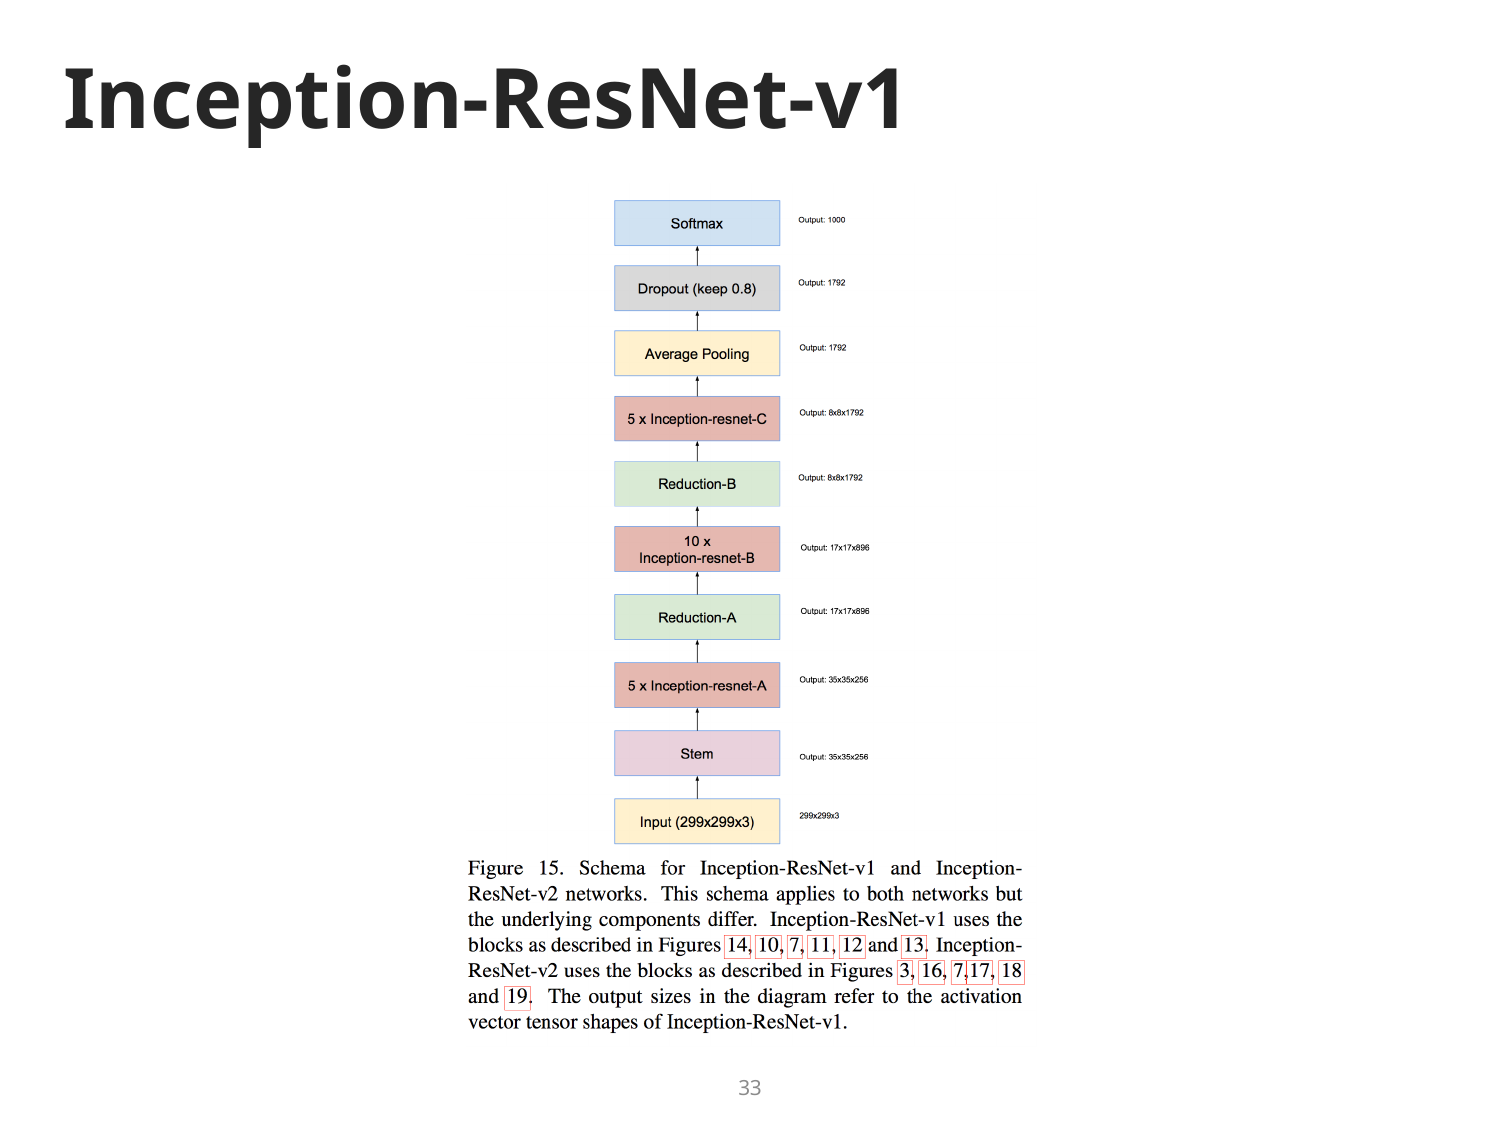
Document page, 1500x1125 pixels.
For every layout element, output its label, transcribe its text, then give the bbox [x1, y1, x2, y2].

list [466, 183, 1037, 1048]
slide_number 33 [575, 1058, 925, 1119]
title Inception-ResNet-v1 [48, 41, 1456, 149]
